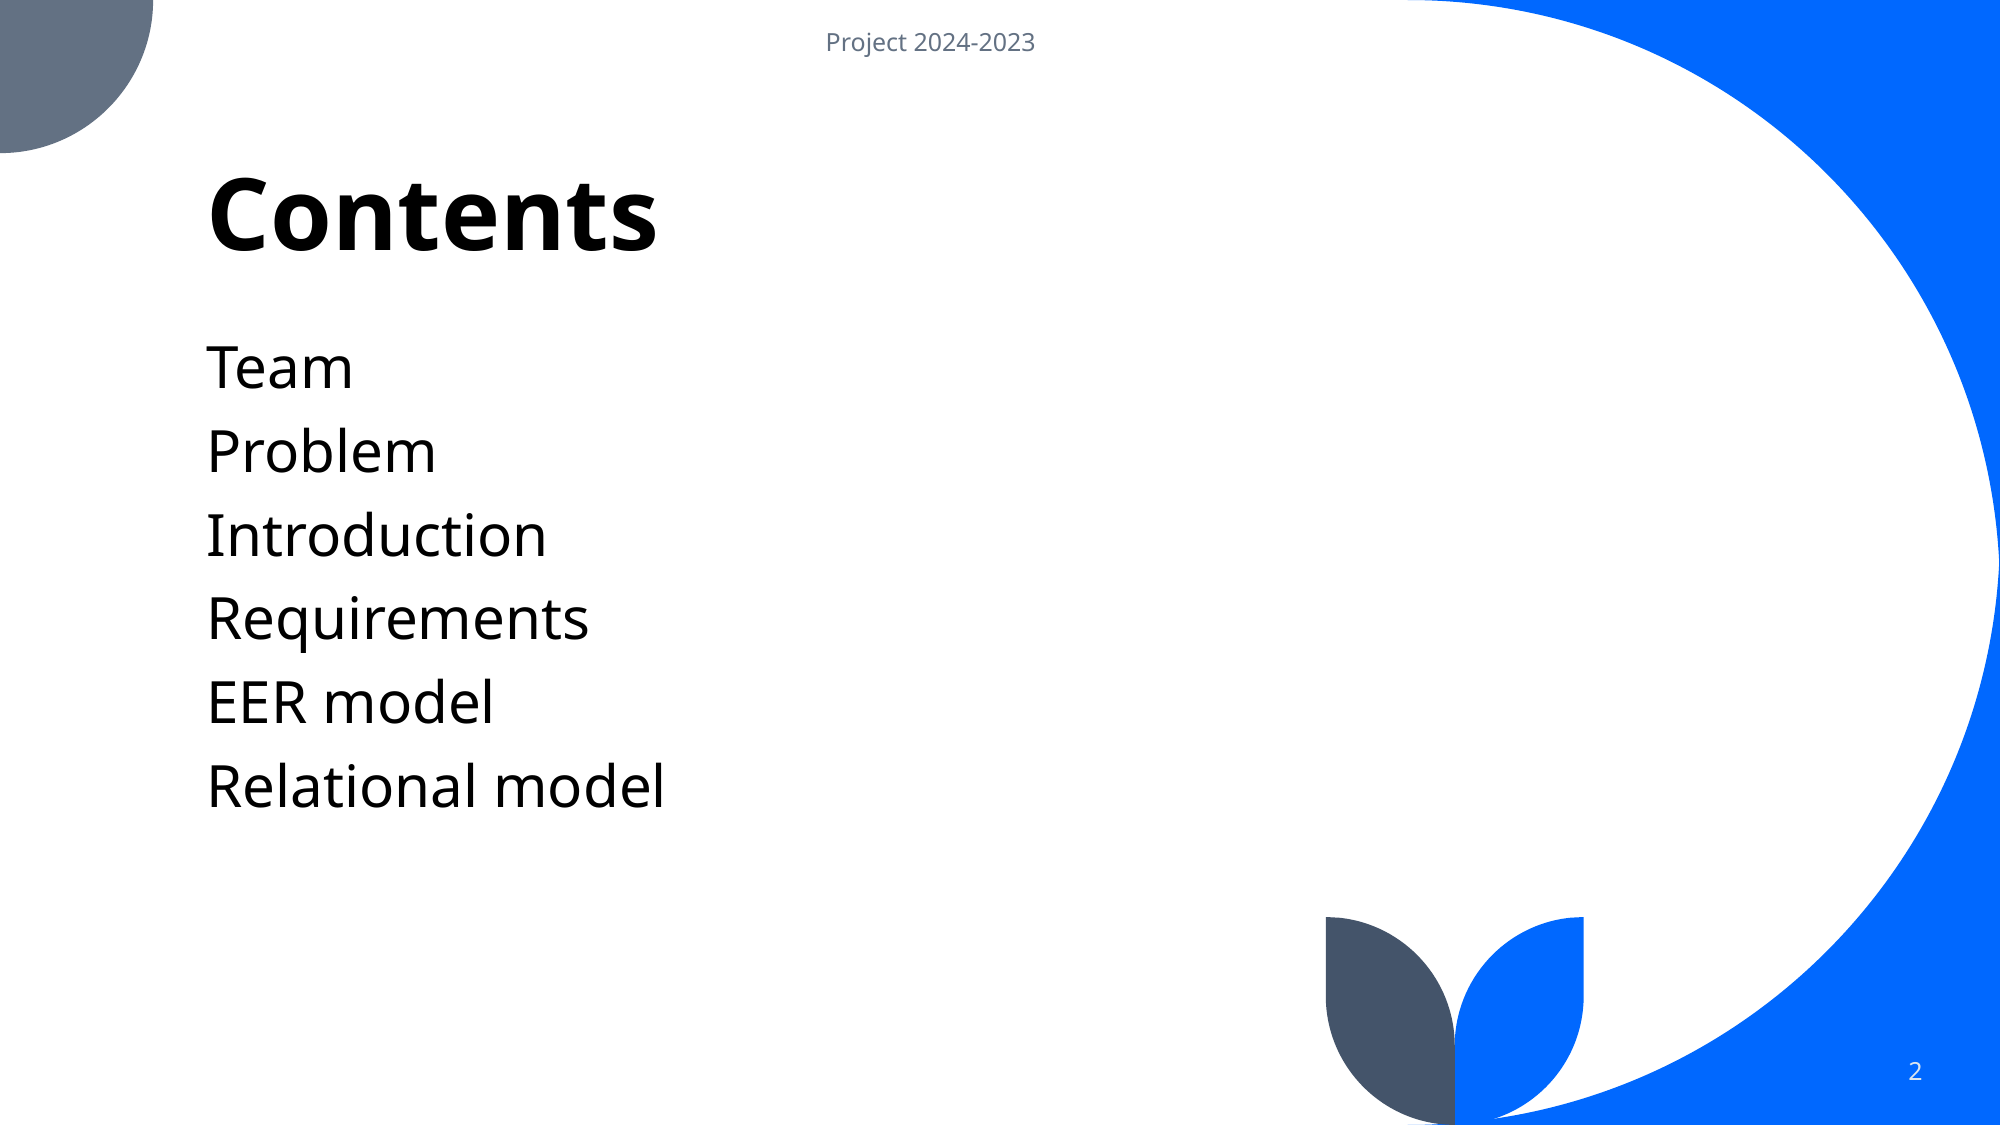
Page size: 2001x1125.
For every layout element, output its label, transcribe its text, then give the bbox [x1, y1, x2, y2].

footer Project 2024-2023 [593, 11, 1269, 72]
title Contents [191, 62, 1796, 280]
list Team Problem Introduction Requirements EER model Relational model [191, 330, 1796, 884]
slide_number 2 [1665, 1042, 1938, 1103]
